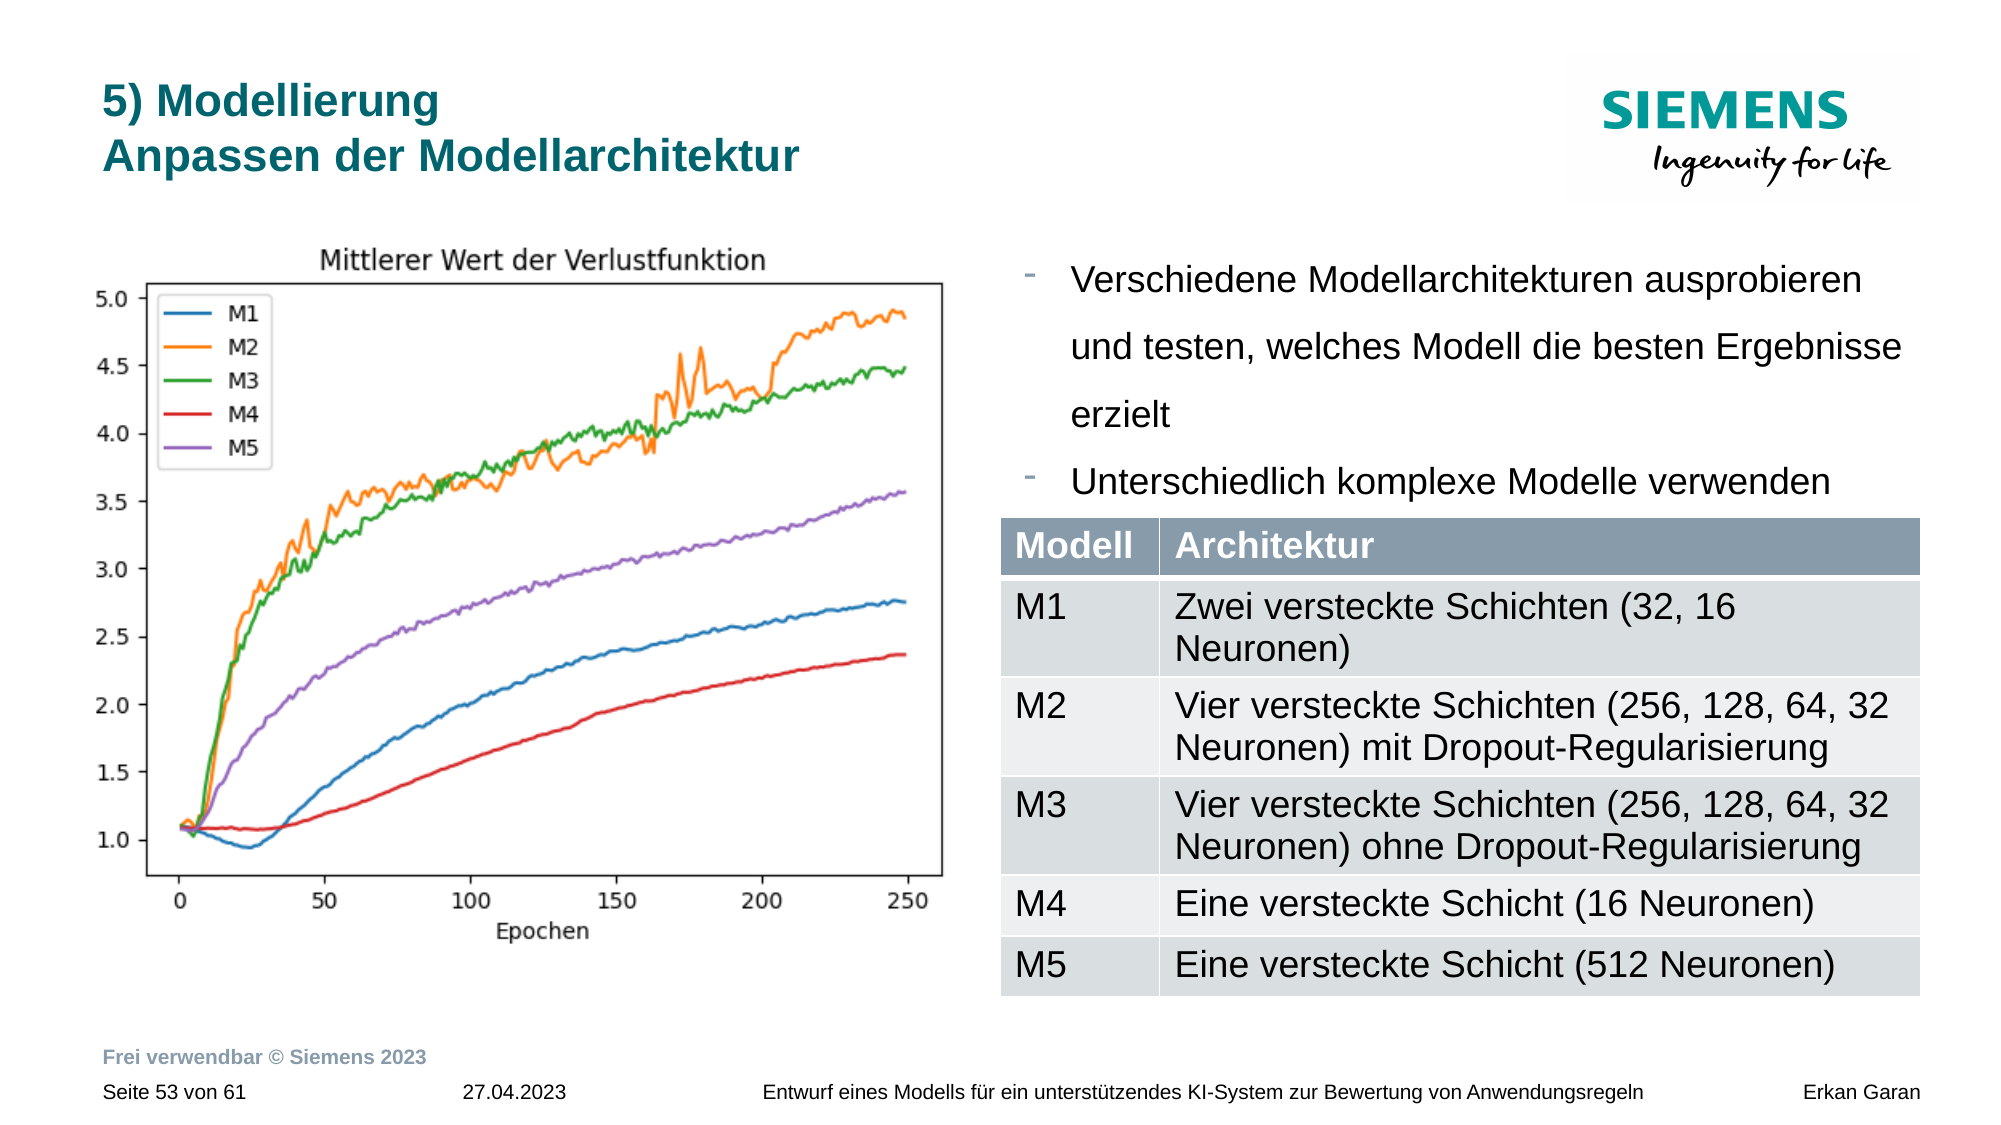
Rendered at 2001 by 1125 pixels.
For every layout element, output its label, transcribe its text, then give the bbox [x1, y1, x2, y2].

title 5) Modellierung Anpassen der Modellarchitektur [0, 0, 2000, 233]
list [78, 231, 954, 959]
table_cell M2 [1001, 678, 1159, 775]
list Verschiedene Modellarchitekturen ausprobieren und testen, welches Modell die besten Ergebnisse erzielt Unterschiedlich komplexe Modelle verwenden [1023, 231, 1922, 500]
table_cell M3 [1001, 777, 1159, 874]
table_cell Vier versteckte Schichten (256, 128, 64, 32 Neuronen) mit Dropout-Regularisierung [1160, 678, 1920, 775]
table_cell M1 [1001, 581, 1159, 676]
table_cell Zwei versteckte Schichten (32, 16 Neuronen) [1160, 581, 1920, 676]
table_header Modell [1001, 518, 1159, 575]
table_cell M4 [1001, 876, 1159, 935]
table_cell Eine versteckte Schicht (16 Neuronen) [1160, 876, 1920, 935]
table_cell Eine versteckte Schicht (512 Neuronen) [1160, 937, 1920, 996]
table_header Architektur [1160, 518, 1920, 575]
table_cell M5 [1001, 937, 1159, 996]
table_cell Vier versteckte Schichten (256, 128, 64, 32 Neuronen) ohne Dropout-Regularisierung [1160, 777, 1920, 874]
